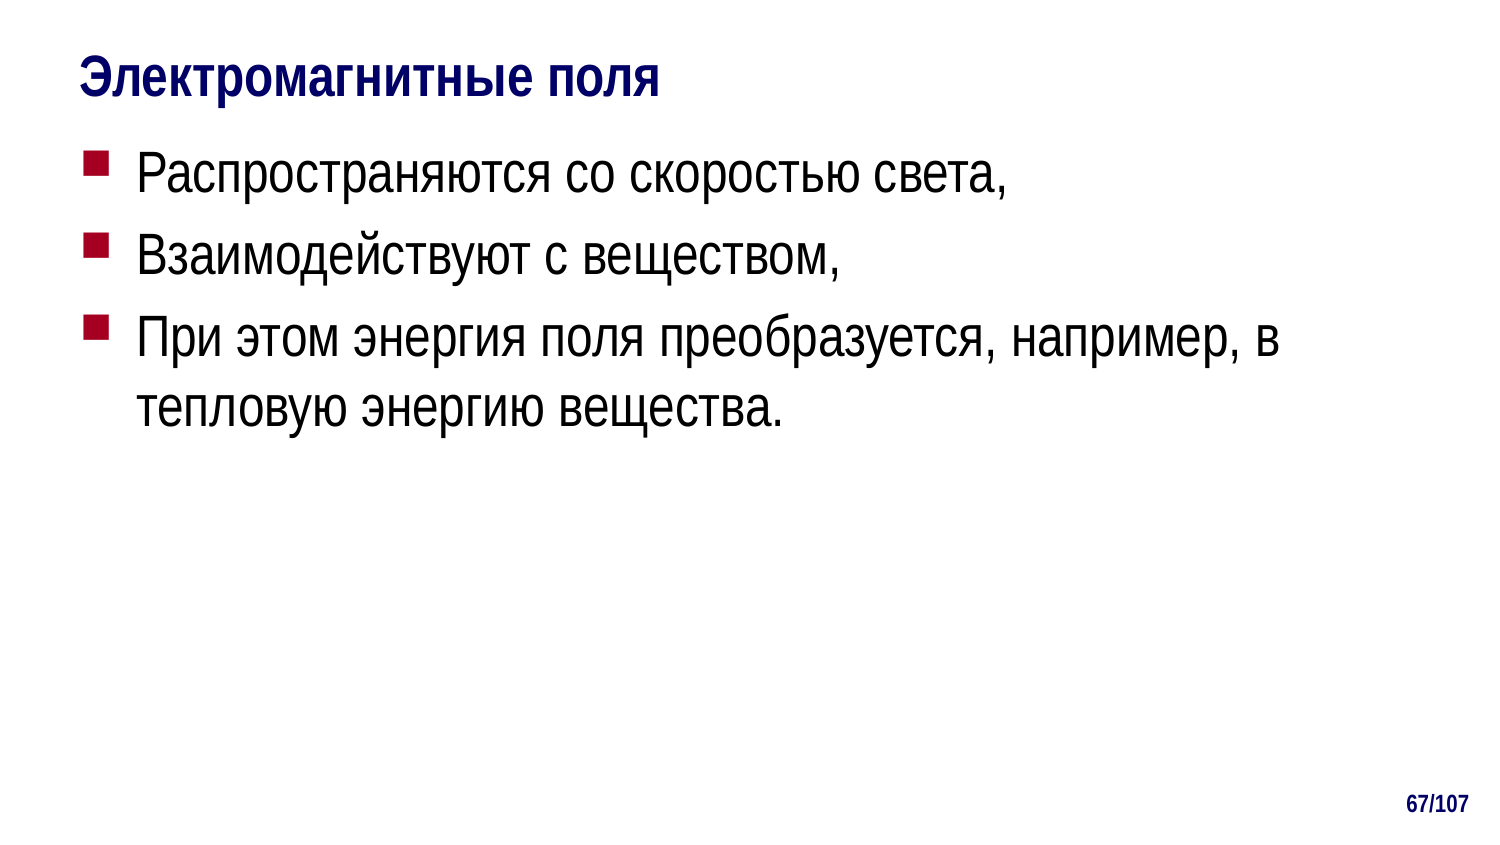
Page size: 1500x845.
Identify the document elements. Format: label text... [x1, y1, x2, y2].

list Распространяются со скоростью света, Взаимодействуют с веществом, При этом энергия поля преобразуется, например, в тепловую энергию вещества. [64, 126, 1483, 789]
title Электромагнитные поля [64, 32, 1483, 115]
